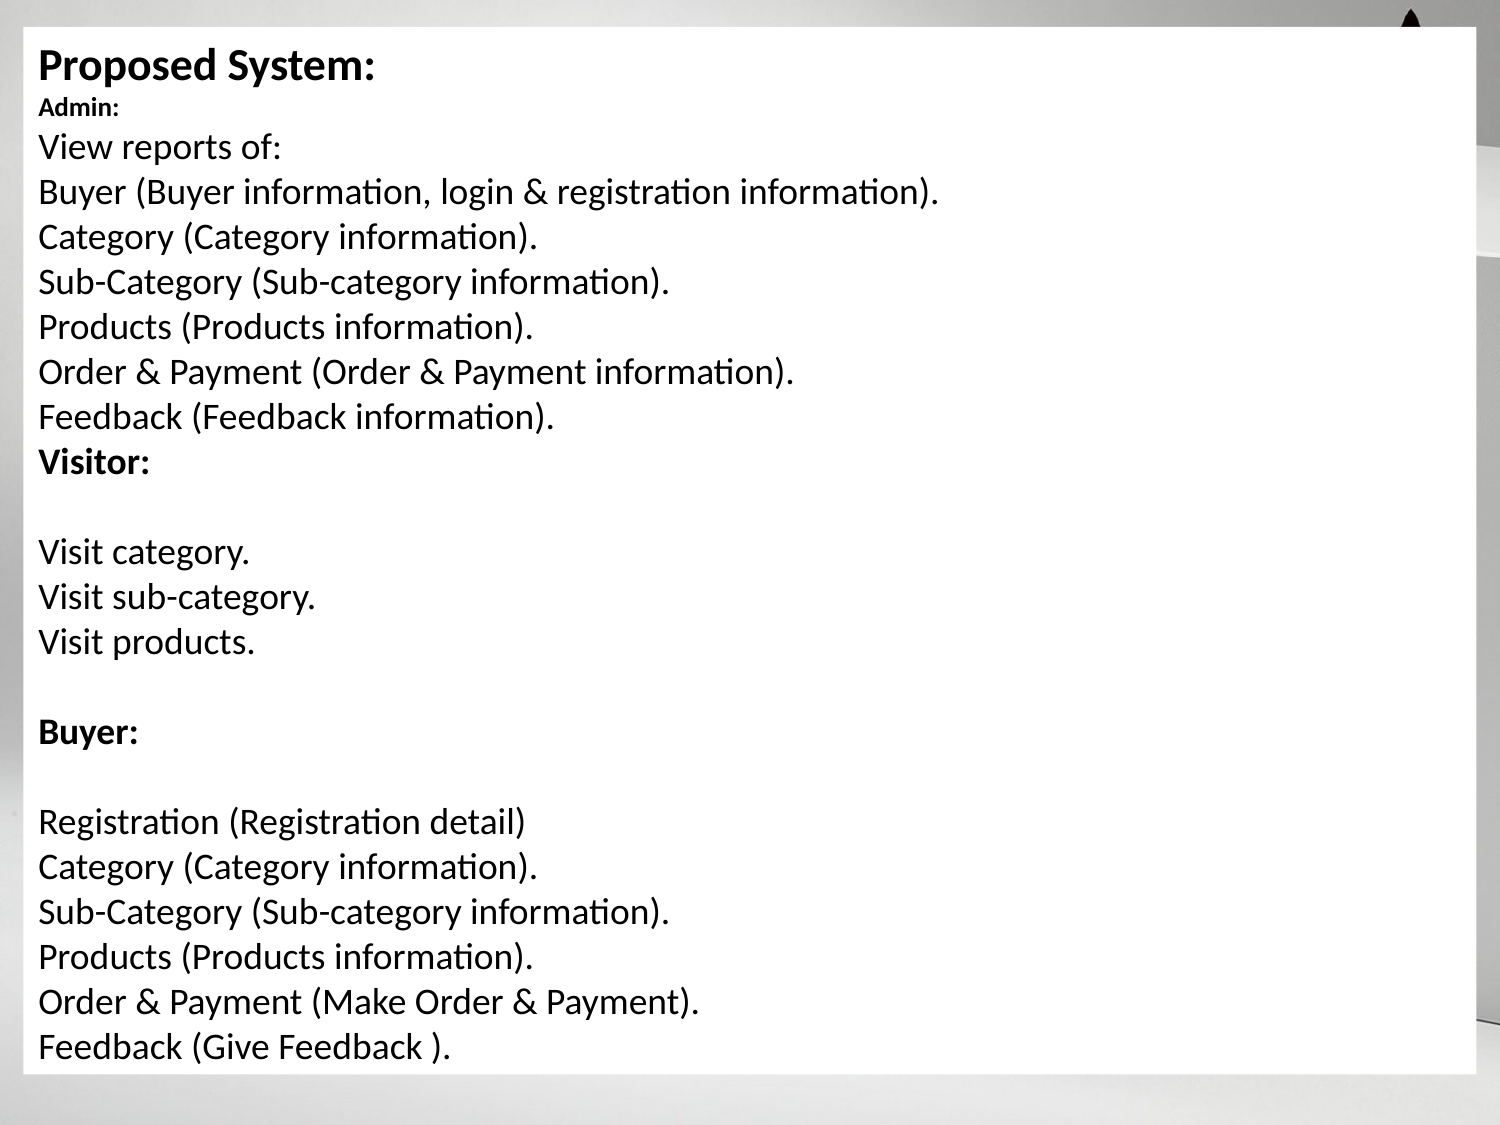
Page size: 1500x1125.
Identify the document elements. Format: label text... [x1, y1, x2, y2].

picture [0, 0, 1500, 1125]
text_box Proposed System: Admin: View reports of: Buyer (Buyer information, login & registration information). Category (Category information). Sub-Category (Sub-category information). Products (Products information). Order & Payment (Order & Payment information). Feedback (Feedback information). Visitor: Visit category. Visit sub-category. Visit products. Buyer: Registration (Registration detail) Category (Category information). Sub-Category (Sub-category information). Products (Products information). Order & Payment (Make Order & Payment). Feedback (Give Feedback ). [23, 26, 1477, 1075]
